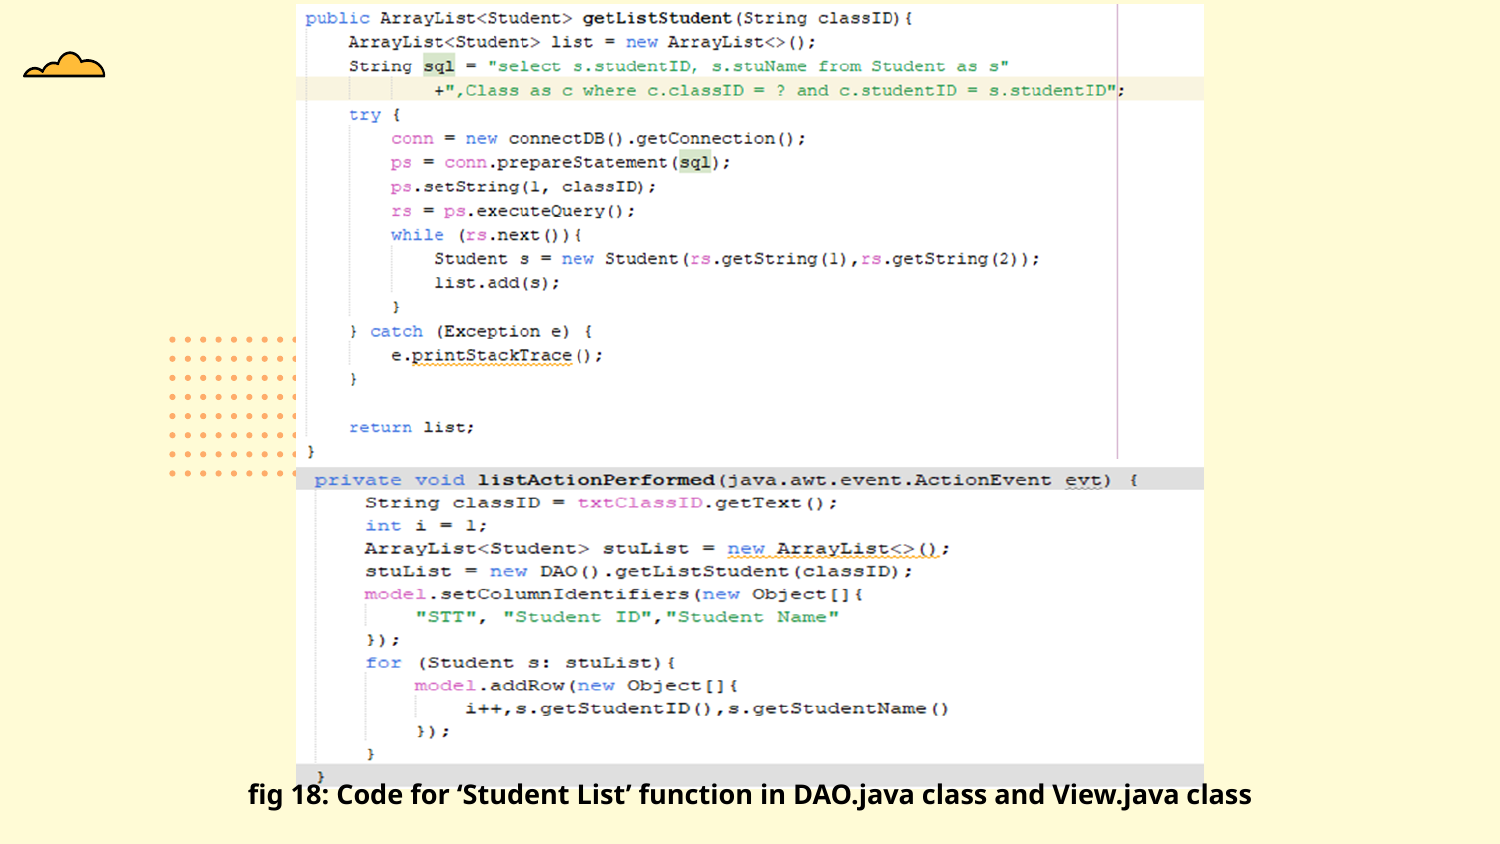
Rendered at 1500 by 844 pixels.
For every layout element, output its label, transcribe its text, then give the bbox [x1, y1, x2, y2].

picture [296, 4, 1204, 790]
text_box fig 18: Code for ‘Student List’ function in DAO.java class and View.java class [0, 757, 1500, 826]
